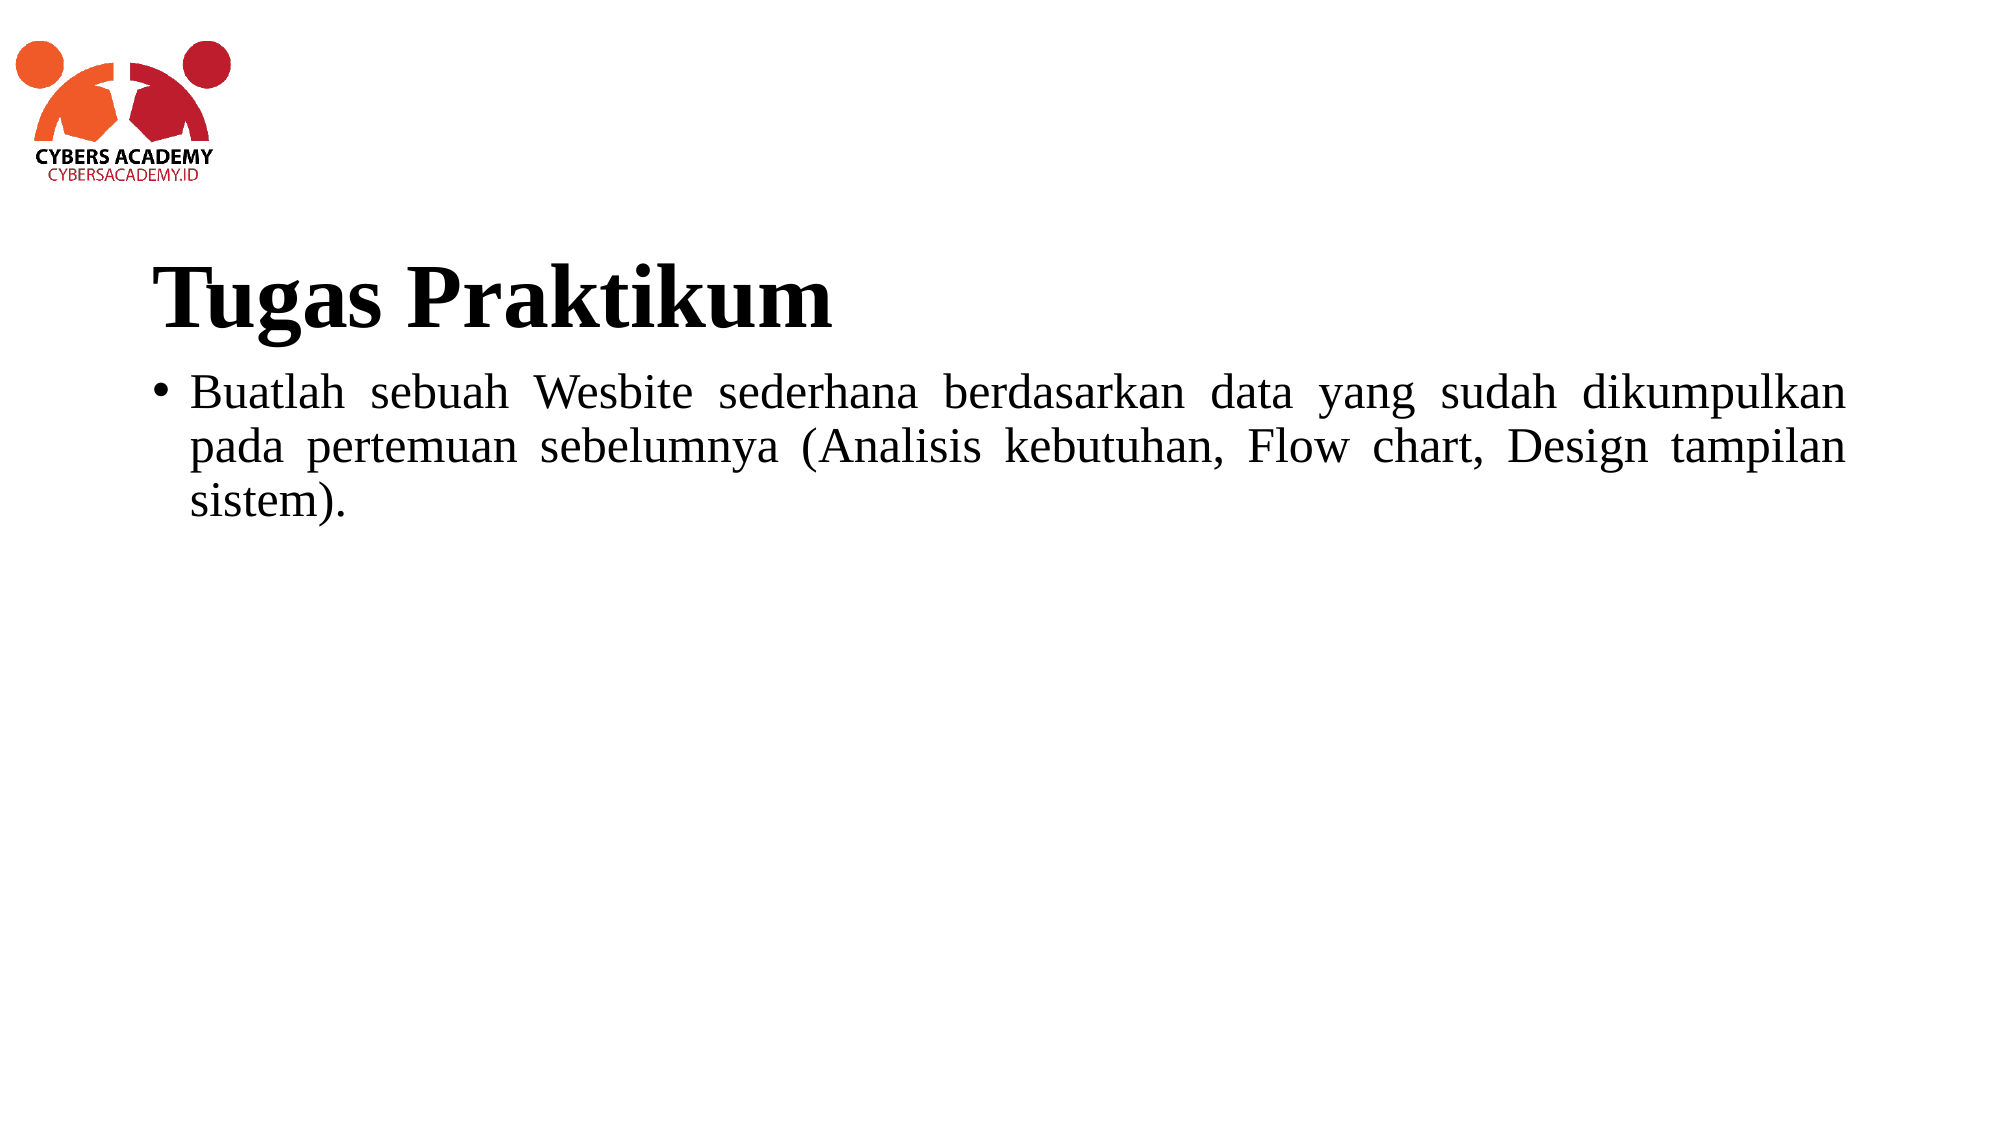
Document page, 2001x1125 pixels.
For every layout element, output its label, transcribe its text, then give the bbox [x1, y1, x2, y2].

list Buatlah sebuah Wesbite sederhana berdasarkan data yang sudah dikumpulkan pada pertemuan sebelumnya (Analisis kebutuhan, Flow chart, Design tampilan sistem). [137, 358, 1863, 1072]
title Tugas Praktikum [137, 188, 1863, 358]
picture [0, 29, 250, 192]
